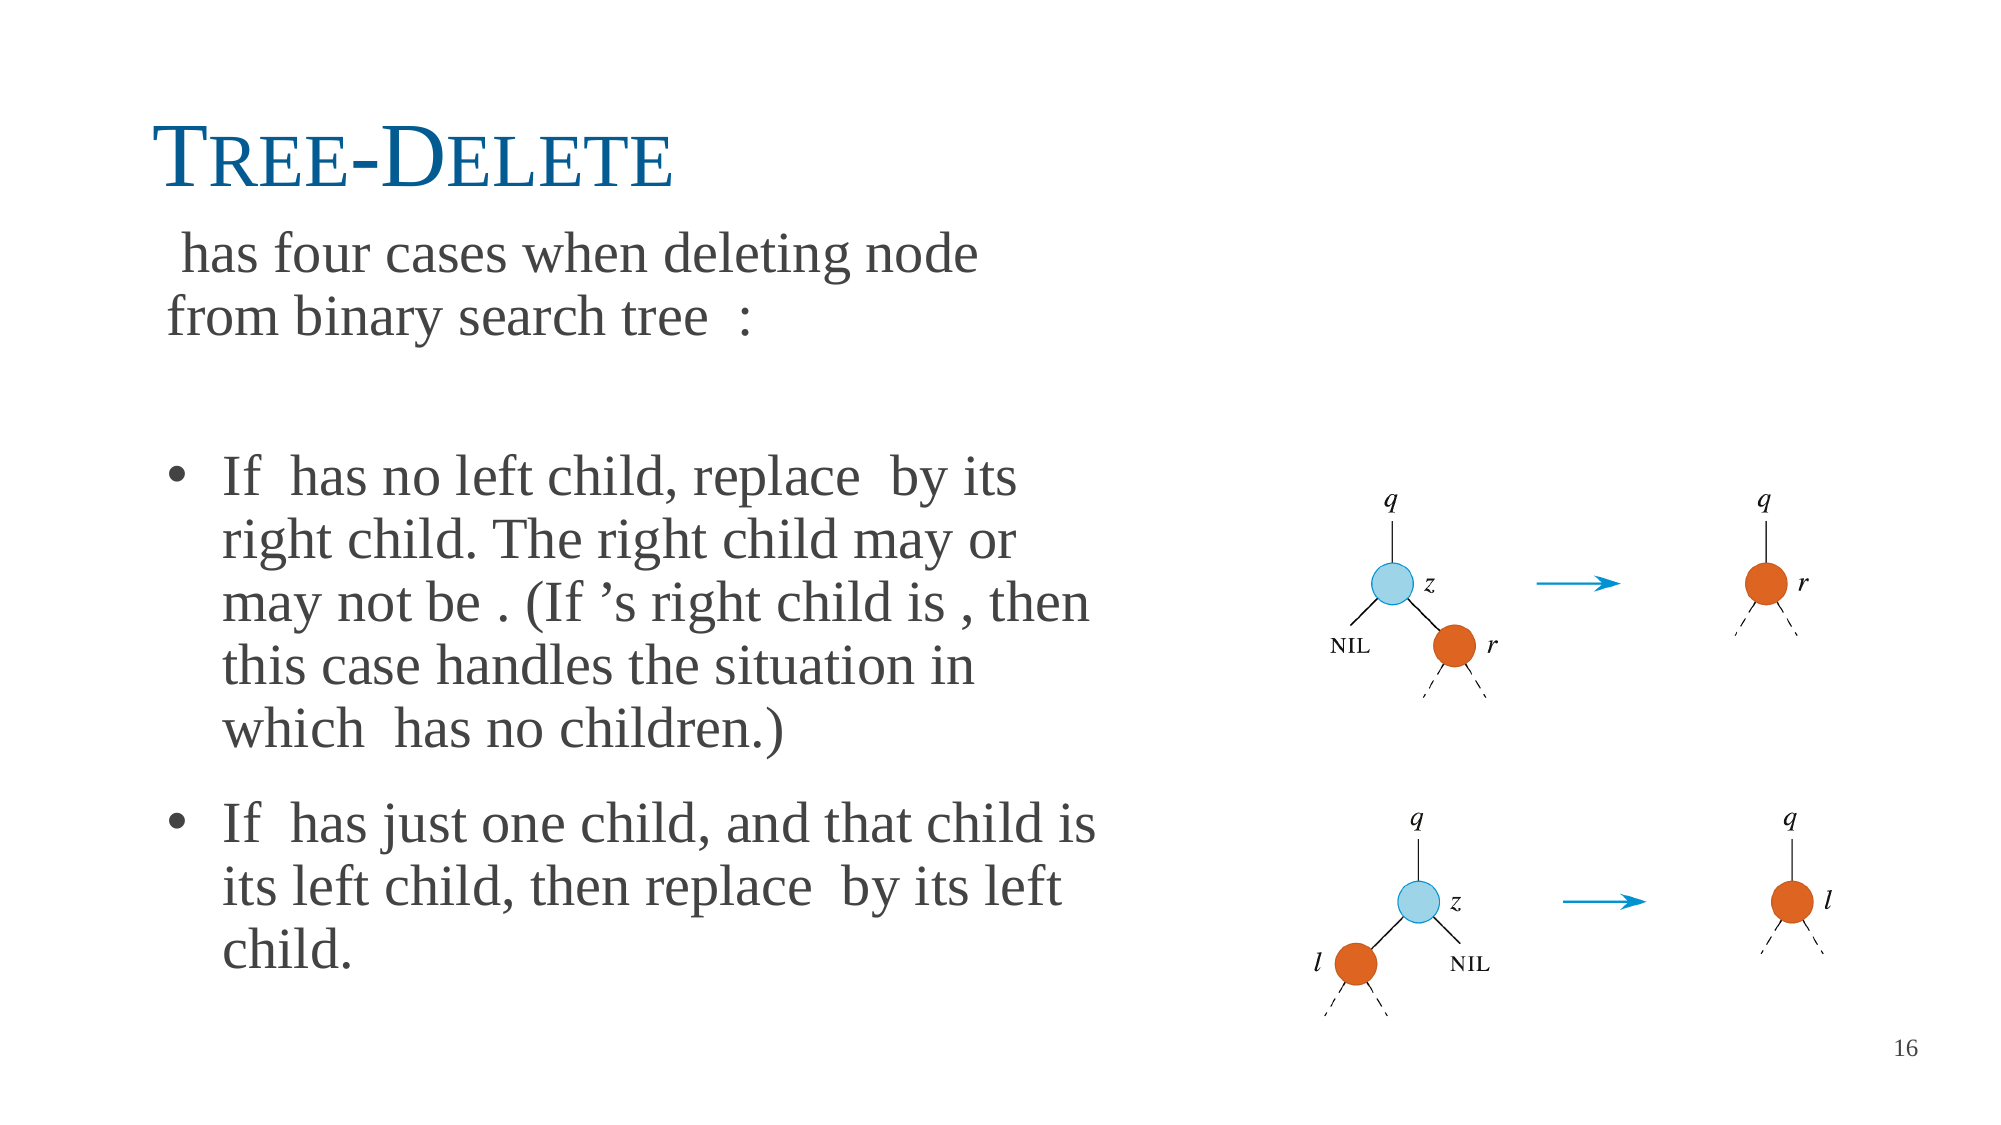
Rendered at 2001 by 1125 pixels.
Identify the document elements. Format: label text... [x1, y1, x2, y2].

title TREE-DELETE [137, 48, 1863, 266]
picture [1254, 794, 1880, 1040]
picture [1238, 494, 1848, 713]
slide_number 16 [1483, 1016, 1934, 1077]
